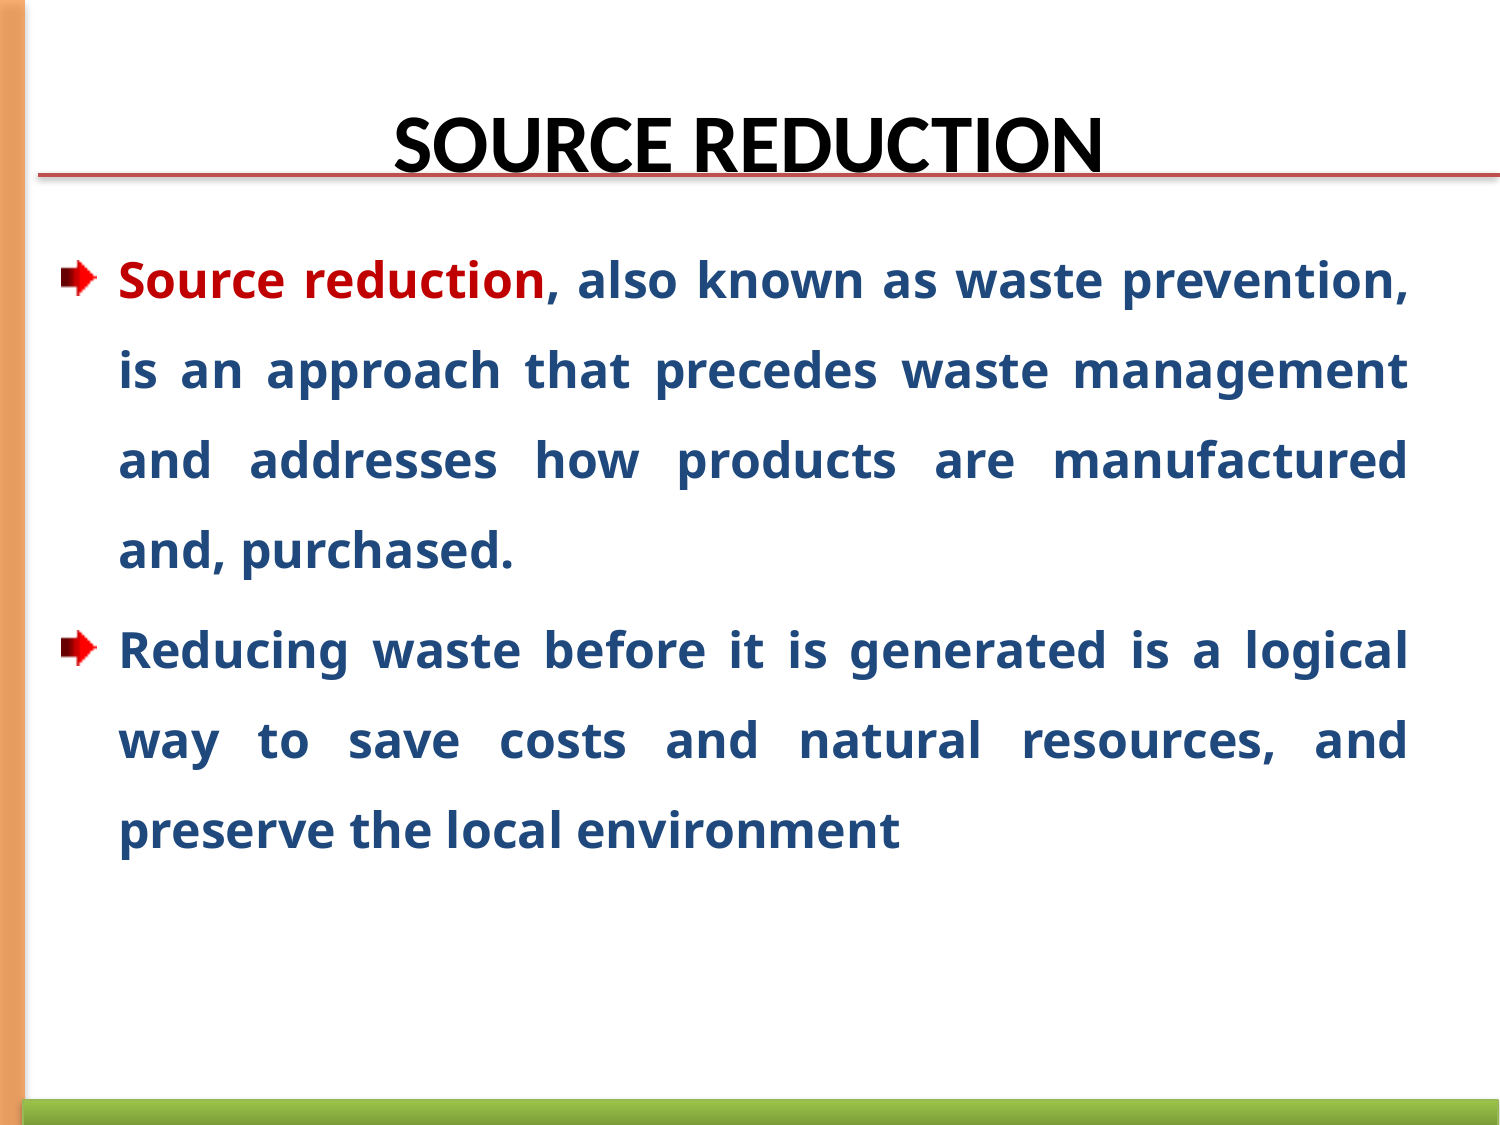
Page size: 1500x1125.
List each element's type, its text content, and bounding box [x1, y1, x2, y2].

picture [61, 260, 97, 296]
title SOURCE REDUCTION [75, 45, 1425, 210]
picture [61, 630, 97, 666]
list Source reduction, also known as waste prevention, is an approach that precedes waste management and addresses how products are manufactured and, purchased. Reducing waste before it is generated is a logical way to save costs and natural resources, and preserve the local environment [46, 210, 1425, 1005]
